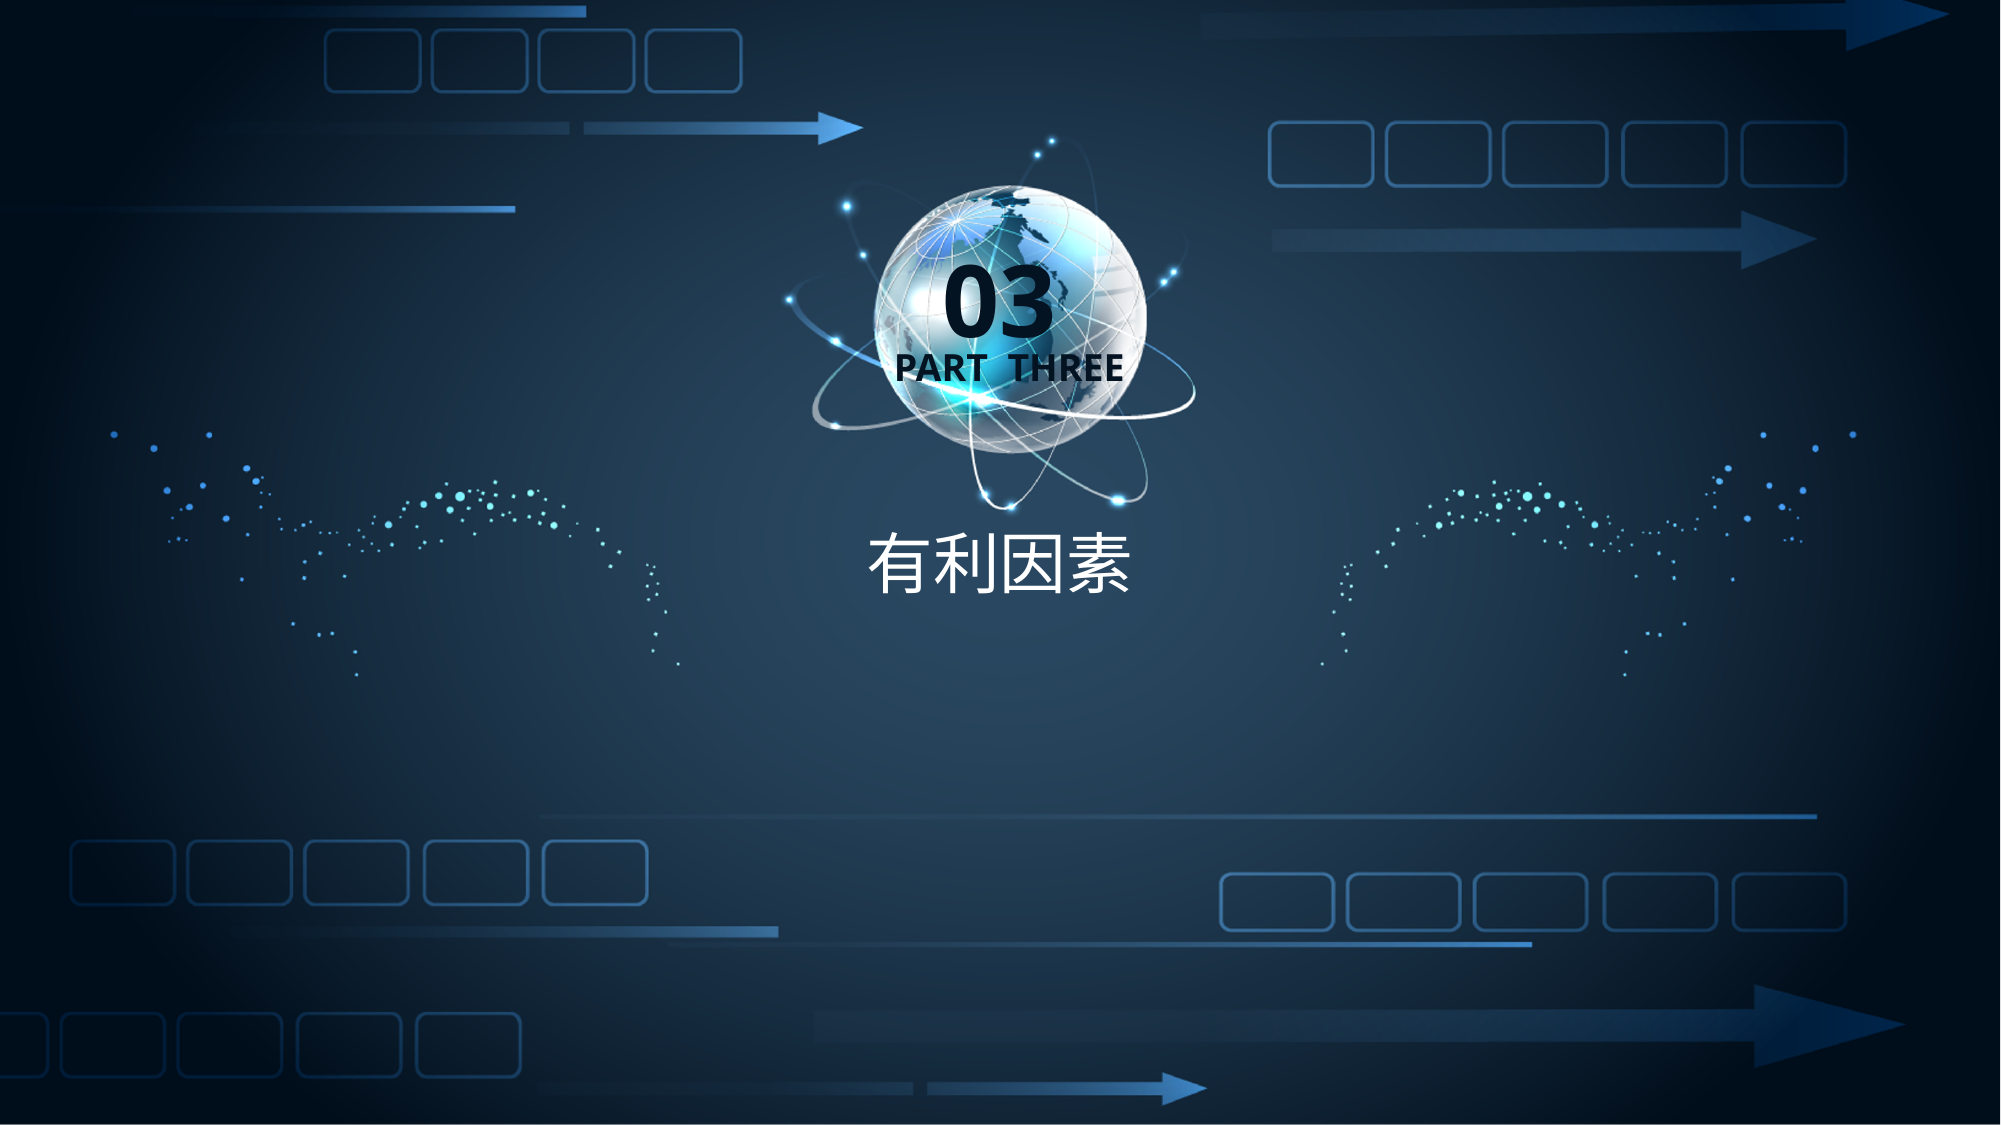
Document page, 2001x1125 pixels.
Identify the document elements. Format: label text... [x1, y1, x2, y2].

text_box 03 [867, 230, 1133, 336]
text_box PART THREE [863, 336, 1156, 397]
picture [0, 0, 2001, 1125]
text_box 有利因素 [709, 514, 1291, 610]
